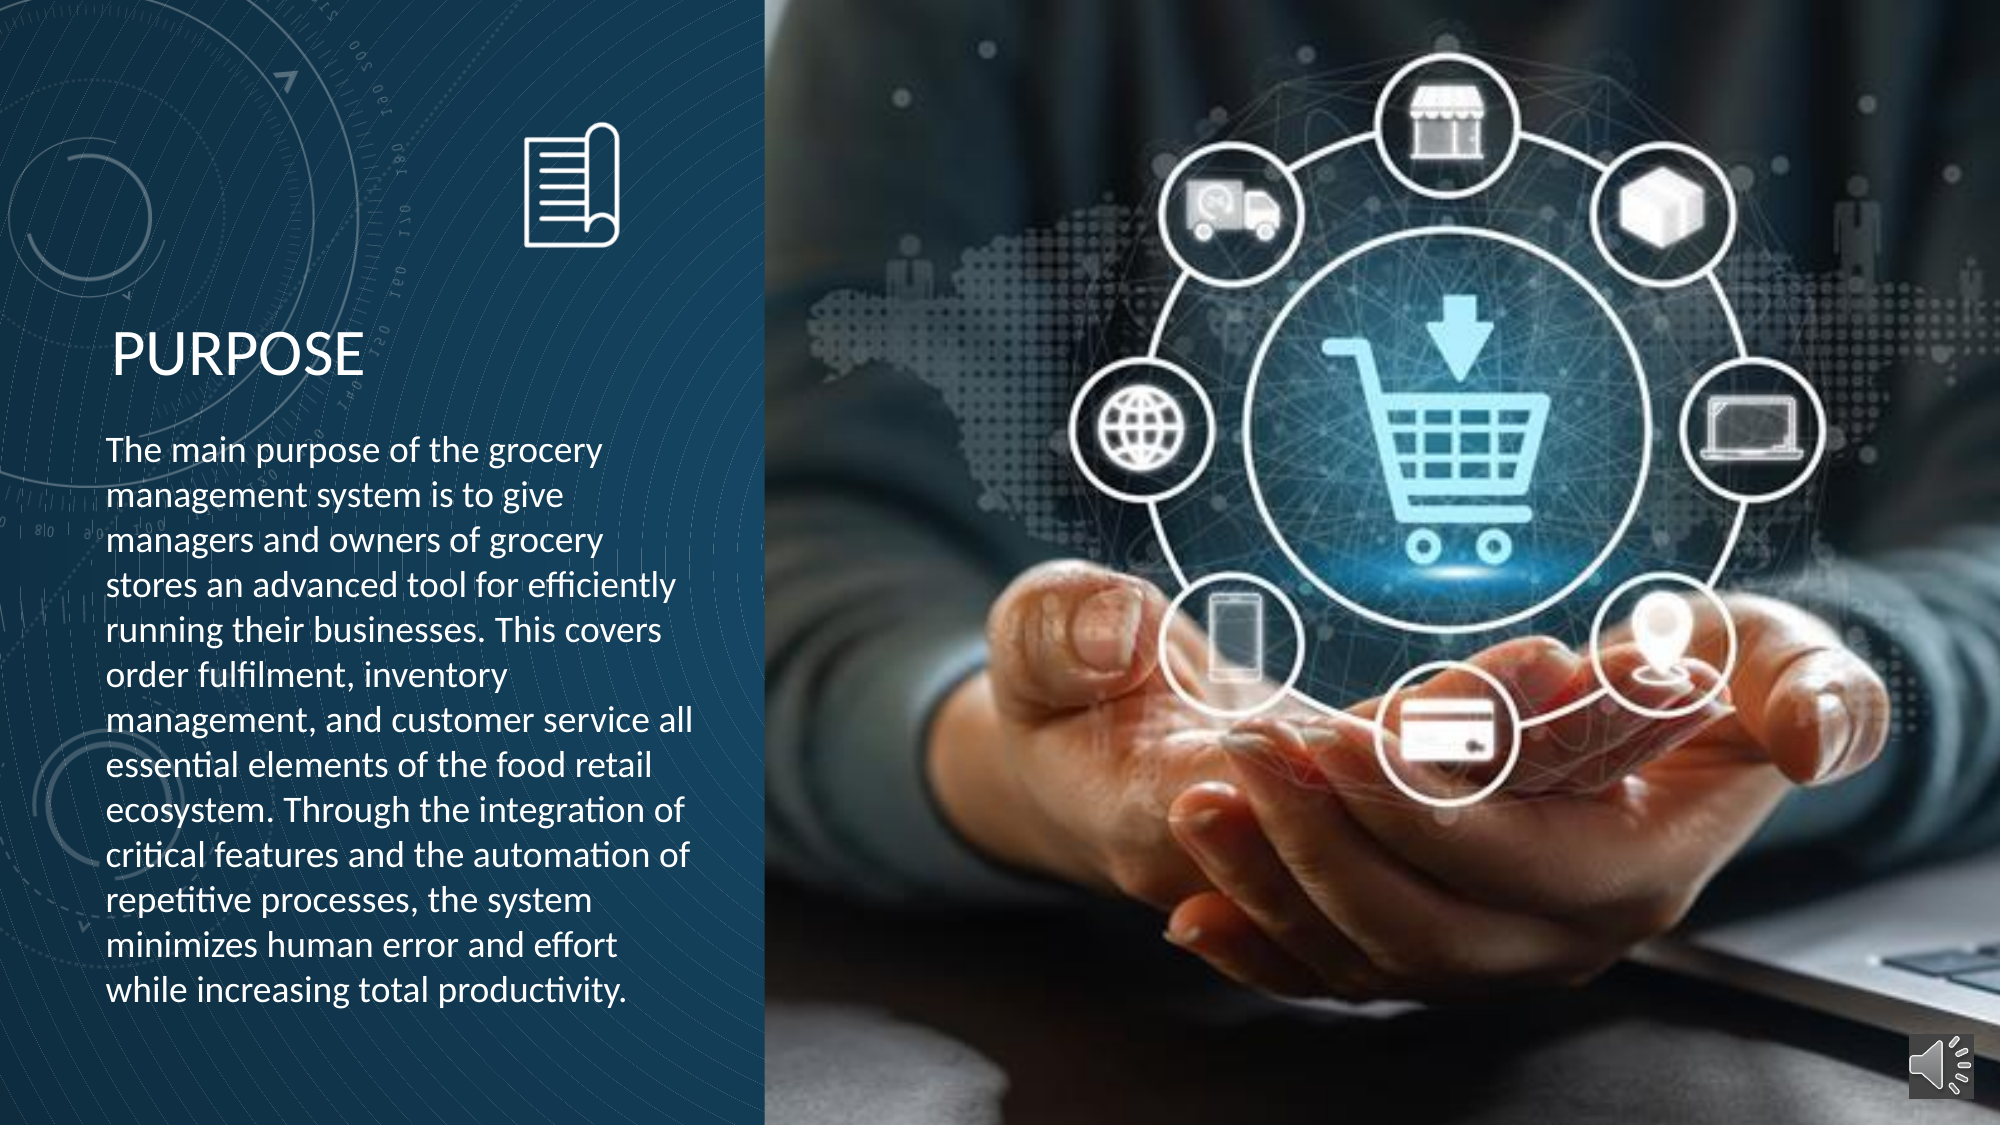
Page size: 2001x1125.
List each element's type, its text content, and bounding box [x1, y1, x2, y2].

picture [0, 0, 2000, 1125]
title Purpose [14, 307, 382, 391]
list The main purpose of the grocery management system is to give managers and owners of grocery stores an advanced tool for efficiently running their businesses. This covers order fulfilment, inventory management, and customer service all essential elements of the food retail ecosystem. Through the integration of critical features and the automation of repetitive processes, the system minimizes human error and effort while increasing total productivity. [90, 417, 717, 1026]
